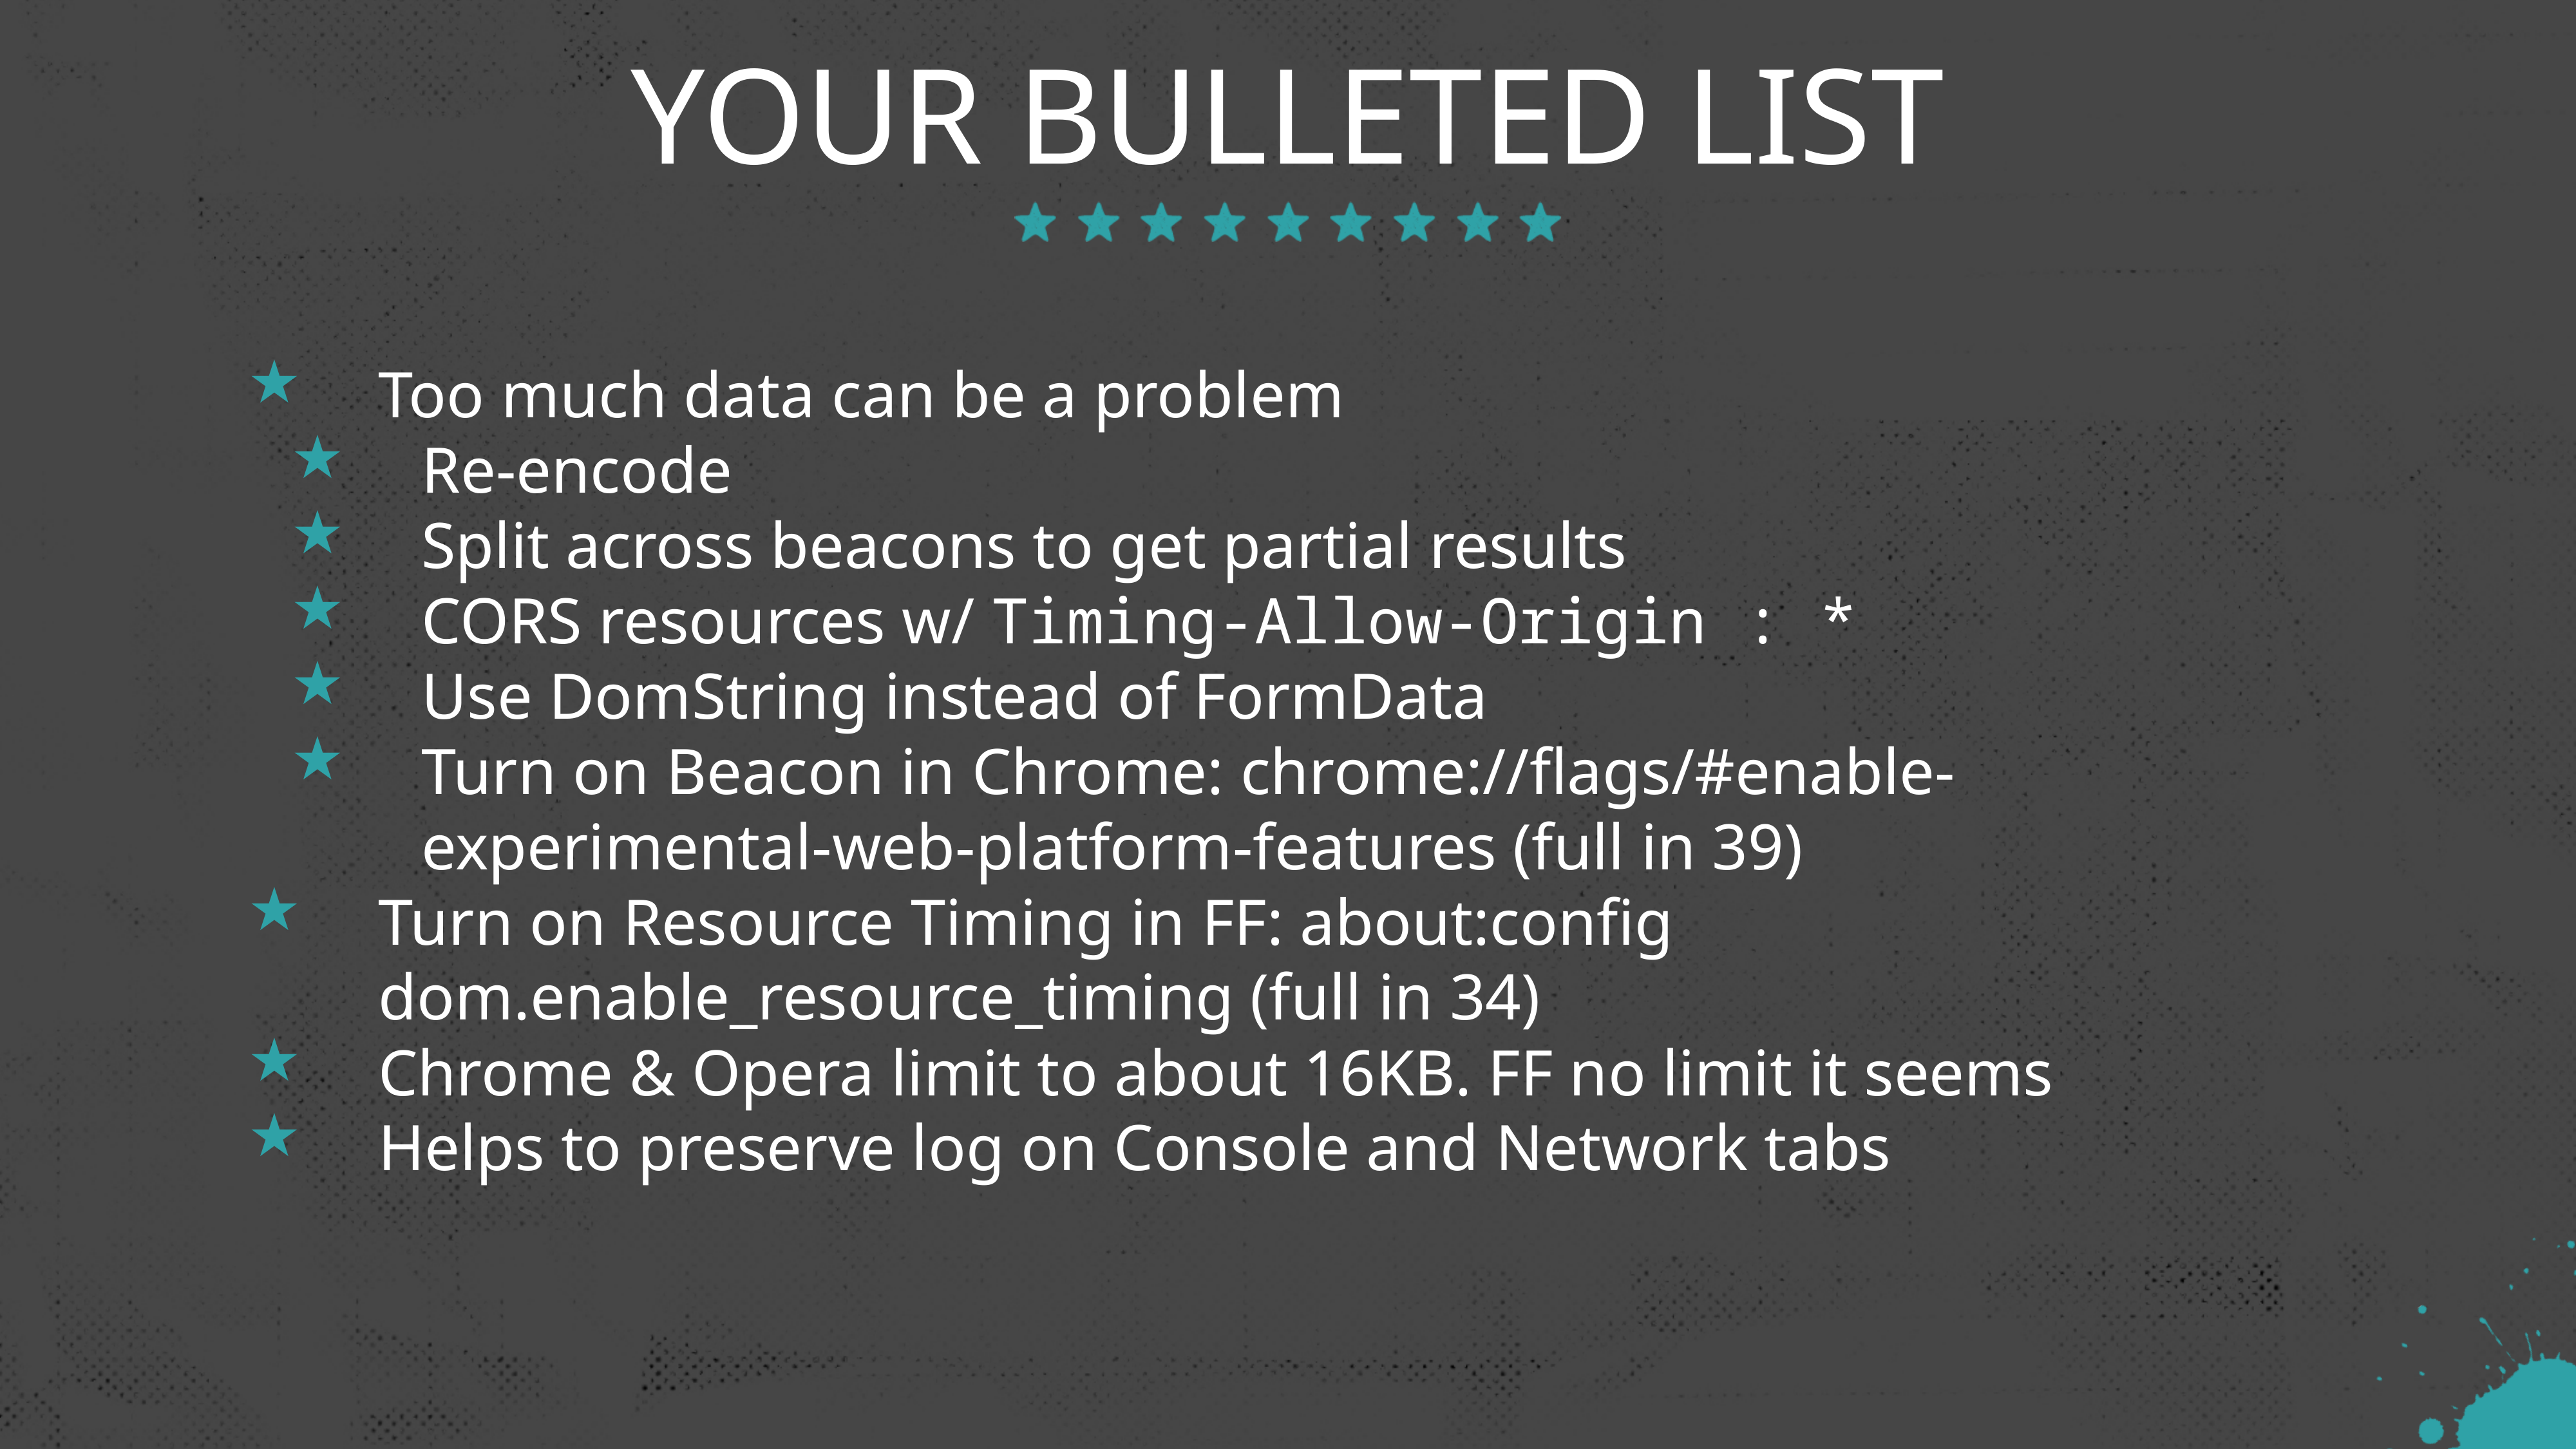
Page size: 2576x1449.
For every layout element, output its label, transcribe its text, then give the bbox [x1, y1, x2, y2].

title YOUR BULLETED LIST [0, 0, 2576, 177]
list Too much data can be a problem Re-encode Split across beacons to get partial results CORS resources w/ Timing-Allow-Origin : * Use DomString instead of FormData Turn on Beacon in Chrome: chrome://flags/#enable-experimental-web-platform-features (full in 39) Turn on Resource Timing in FF: about:config dom.enable_resource_timing (full in 34) Chrome & Opera limit to about 16KB. FF no limit it seems Helps to preserve log on Console and Network tabs [236, 350, 2331, 1202]
picture [0, 177, 2576, 1449]
